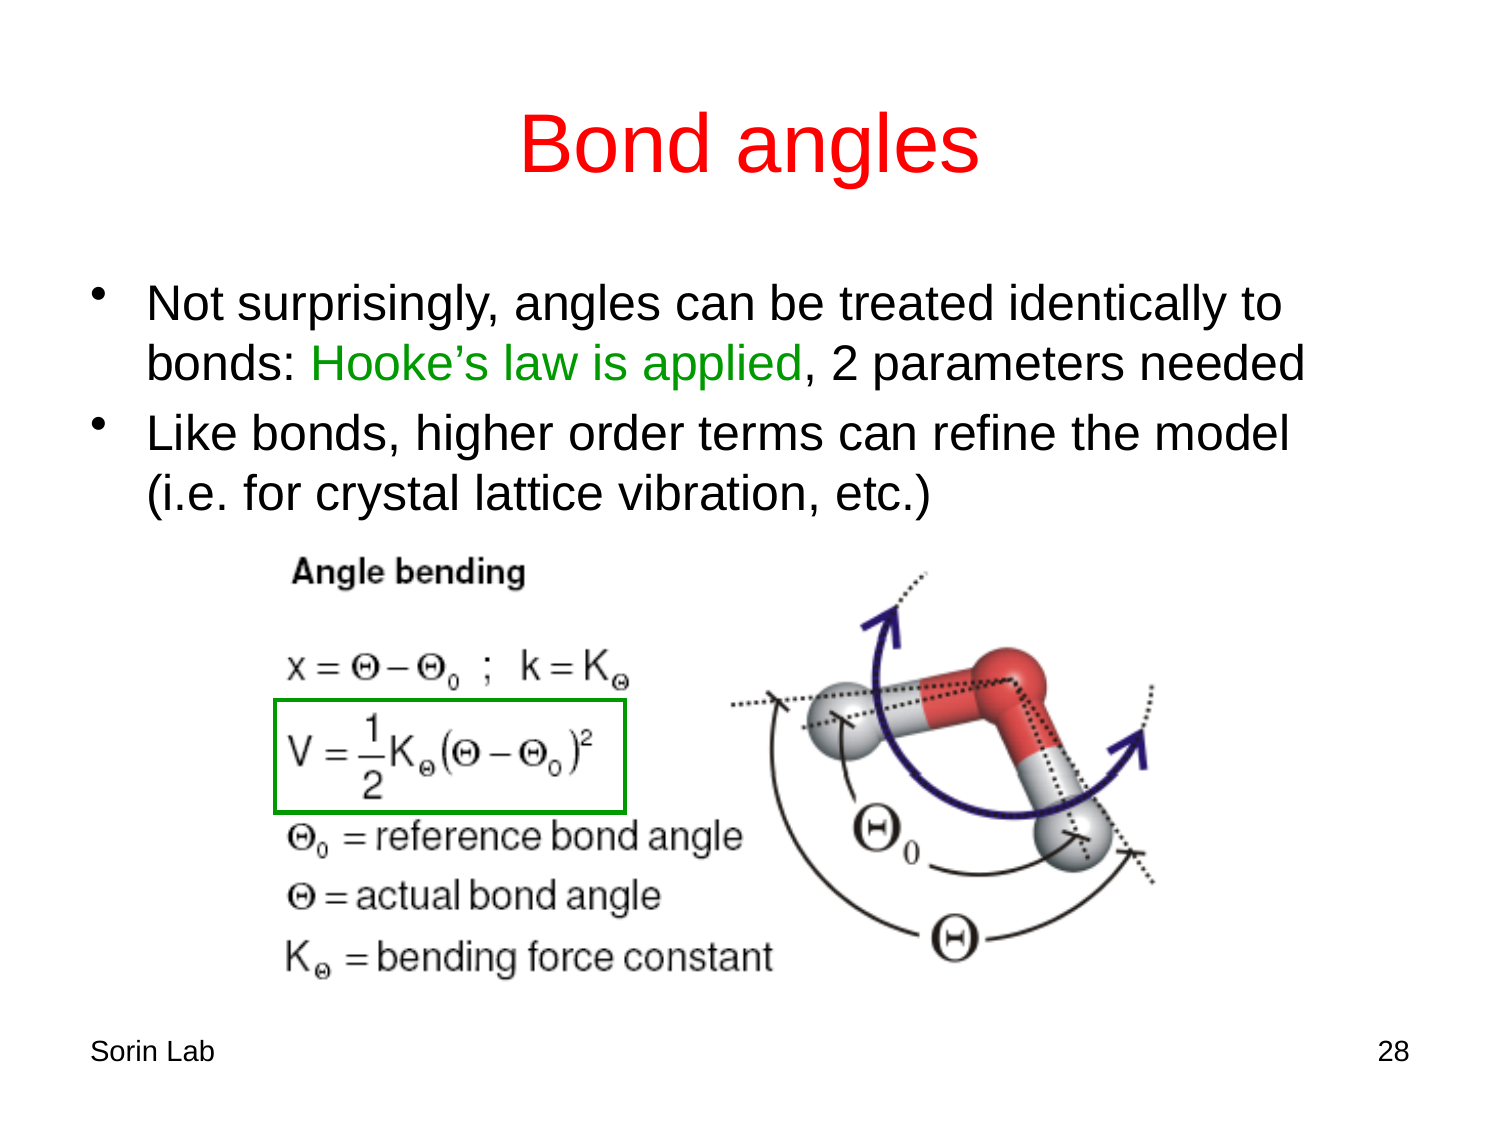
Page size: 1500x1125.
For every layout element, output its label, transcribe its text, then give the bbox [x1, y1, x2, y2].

slide_number 28 [1074, 1024, 1426, 1103]
slide_number Sorin Lab [74, 1024, 426, 1103]
title Bond angles [75, 45, 1425, 233]
picture [241, 549, 1176, 1001]
list Not surprisingly, angles can be treated identically to bonds: Hooke’s law is applied, 2 parameters needed Like bonds, higher order terms can refine the model (i.e. for crystal lattice vibration, etc.) [75, 262, 1400, 538]
